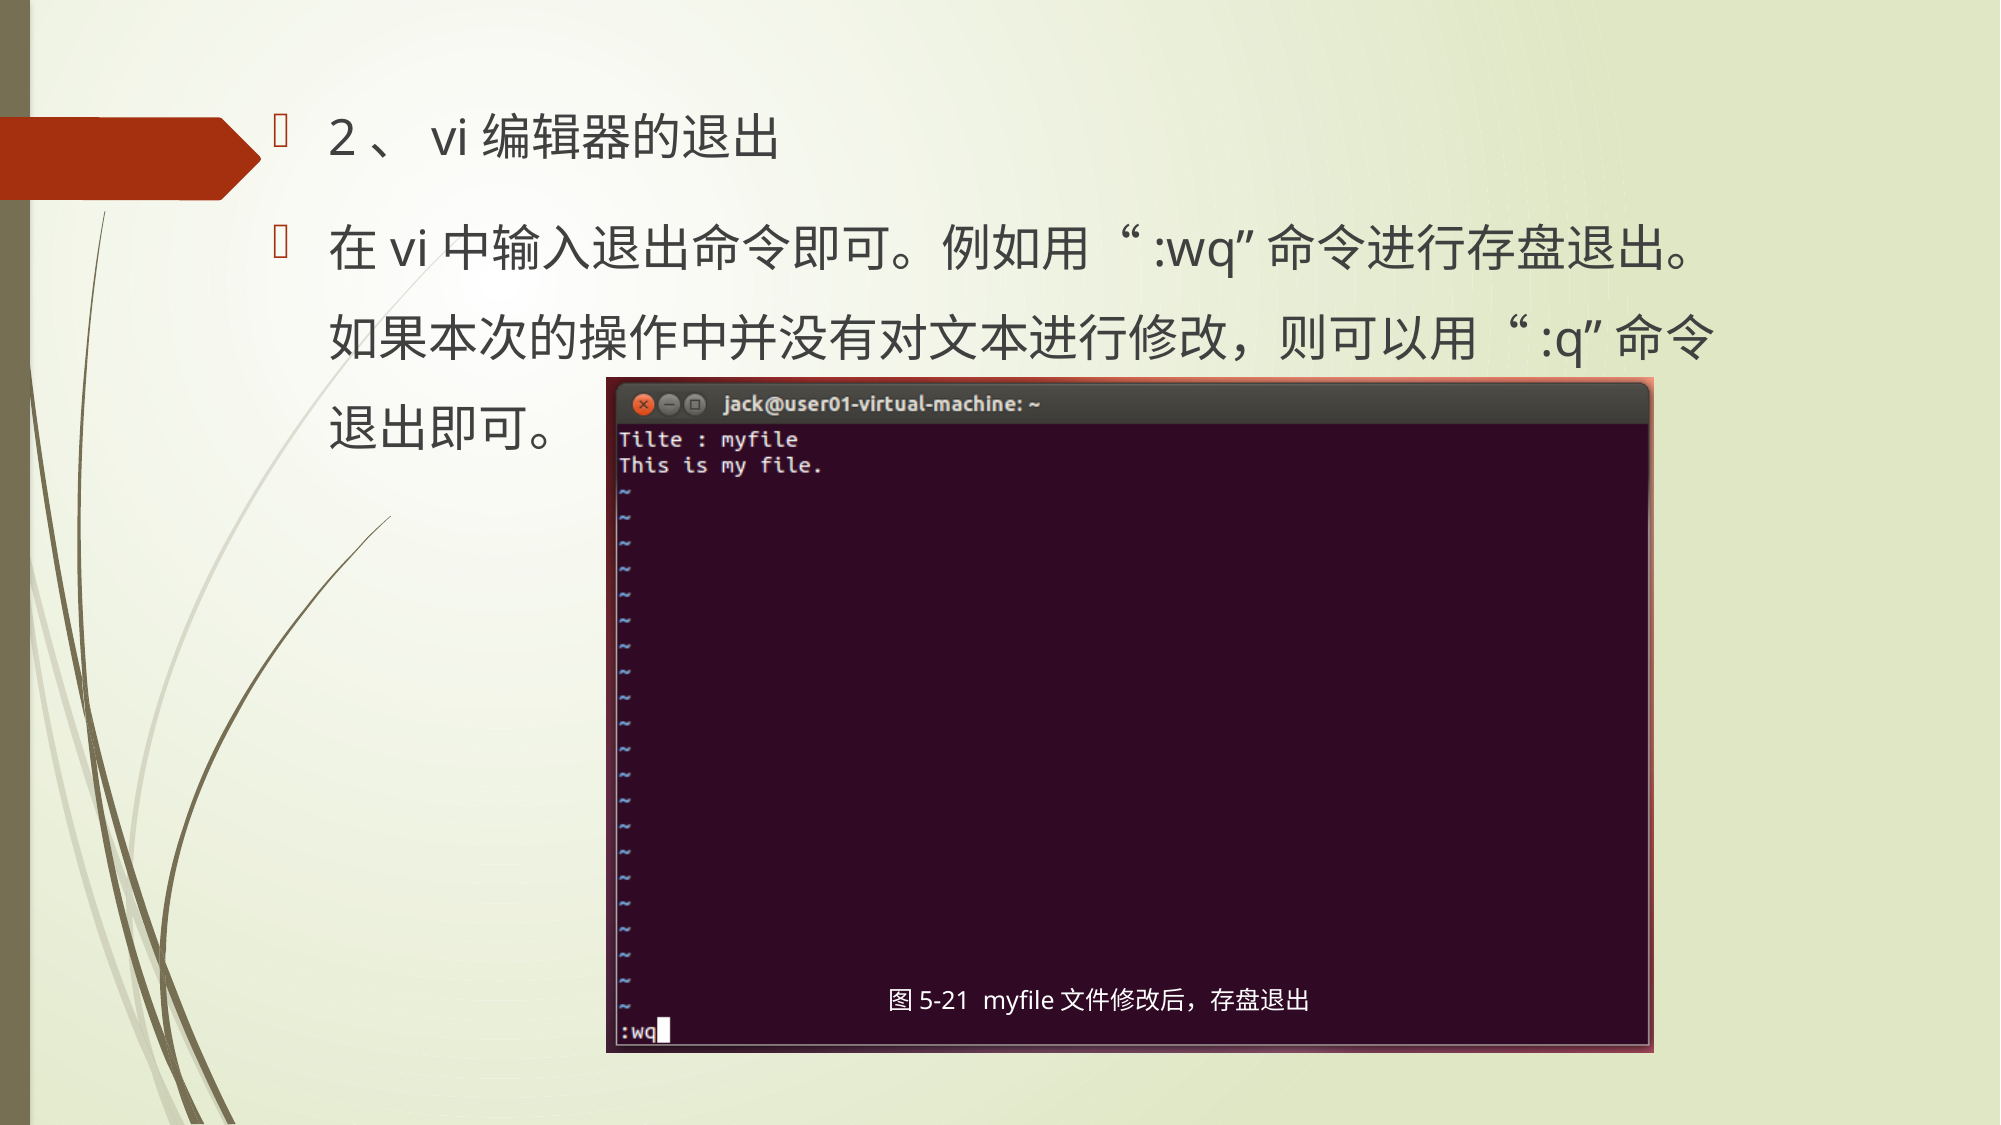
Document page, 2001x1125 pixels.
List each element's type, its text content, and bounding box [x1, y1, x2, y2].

picture [606, 377, 1654, 1054]
list 2、vi编辑器的退出 在vi中输入退出命令即可。例如用“:wq”命令进行存盘退出。如果本次的操作中并没有对文本进行修改，则可以用“:q”命令退出即可。 [257, 68, 1743, 688]
